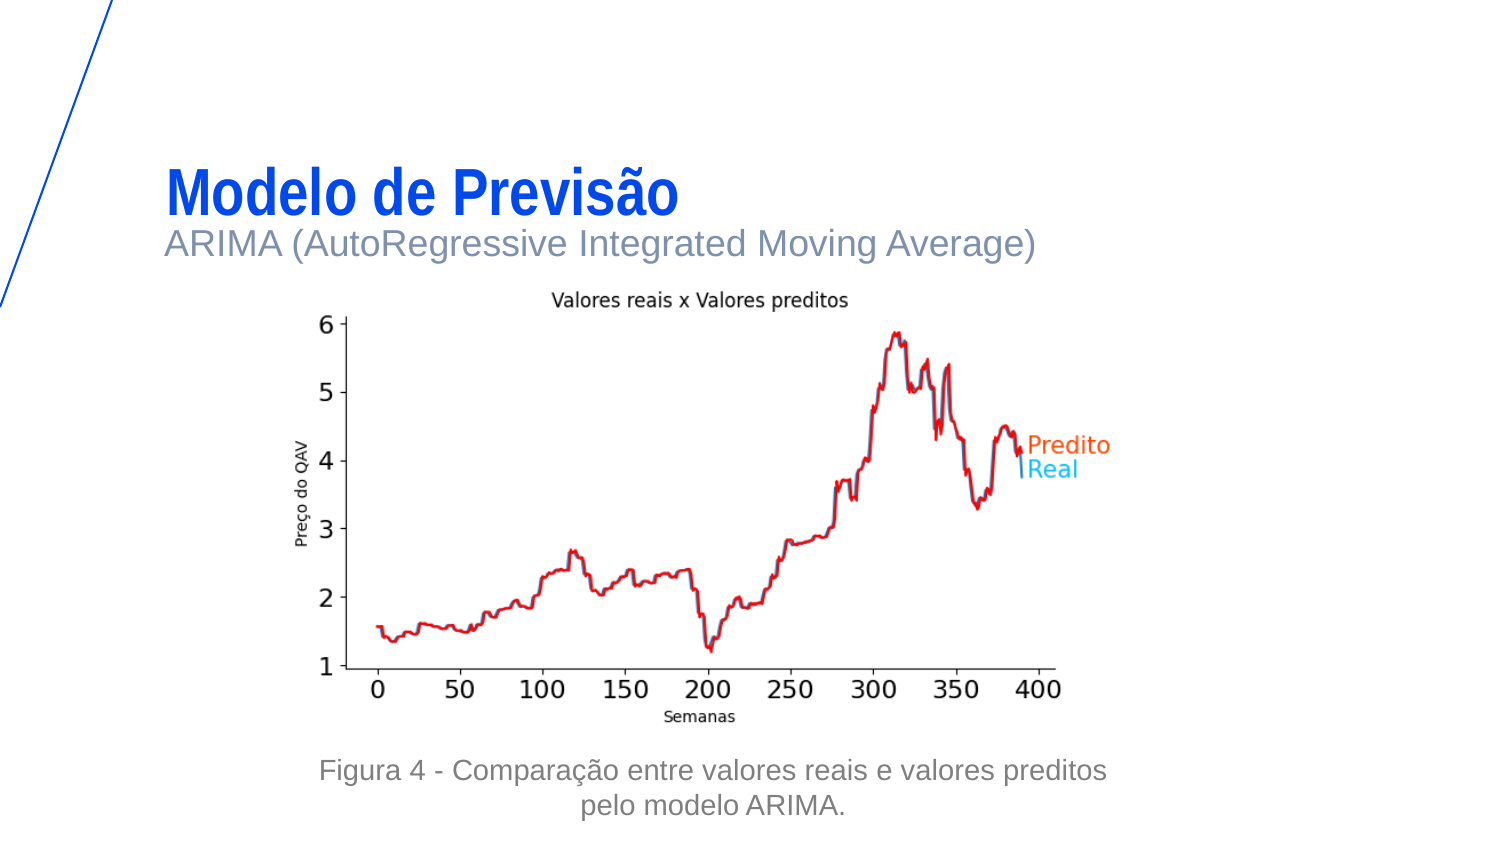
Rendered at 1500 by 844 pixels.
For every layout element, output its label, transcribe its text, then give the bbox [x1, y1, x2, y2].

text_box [0, 0, 113, 308]
picture [284, 280, 1121, 737]
text_box ARIMA (AutoRegressive Integrated Moving Average) [160, 221, 1197, 309]
text_box Modelo de Previsão [163, 155, 1352, 234]
text_box Figura 4 - Comparação entre valores reais e valores preditos pelo modelo ARIMA. [284, 735, 1144, 836]
